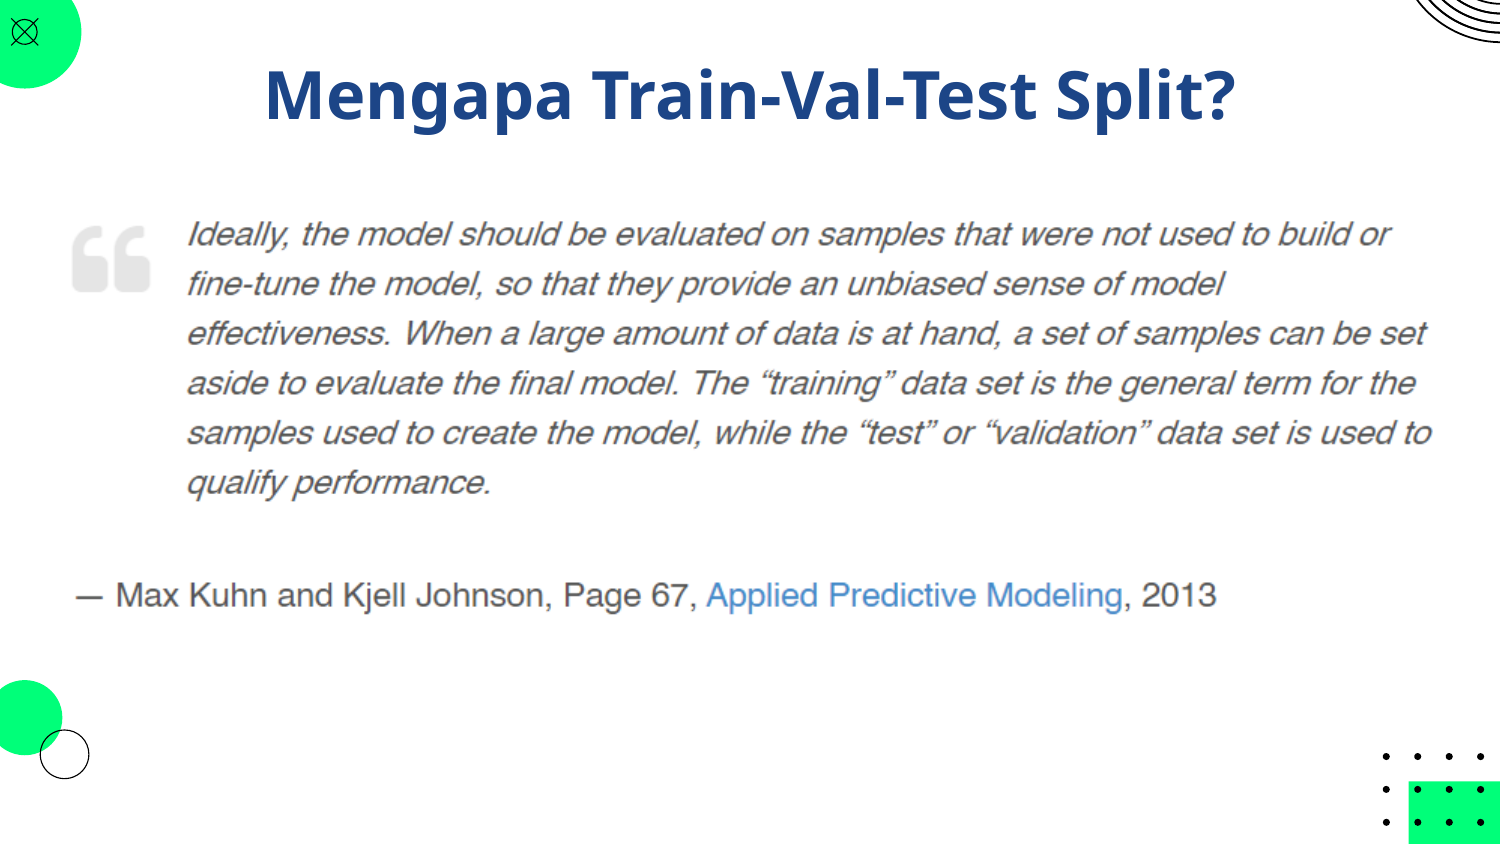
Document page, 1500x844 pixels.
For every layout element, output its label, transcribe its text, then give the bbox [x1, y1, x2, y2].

picture [40, 190, 1460, 643]
title Mengapa Train-Val-Test Split? [118, 37, 1382, 145]
